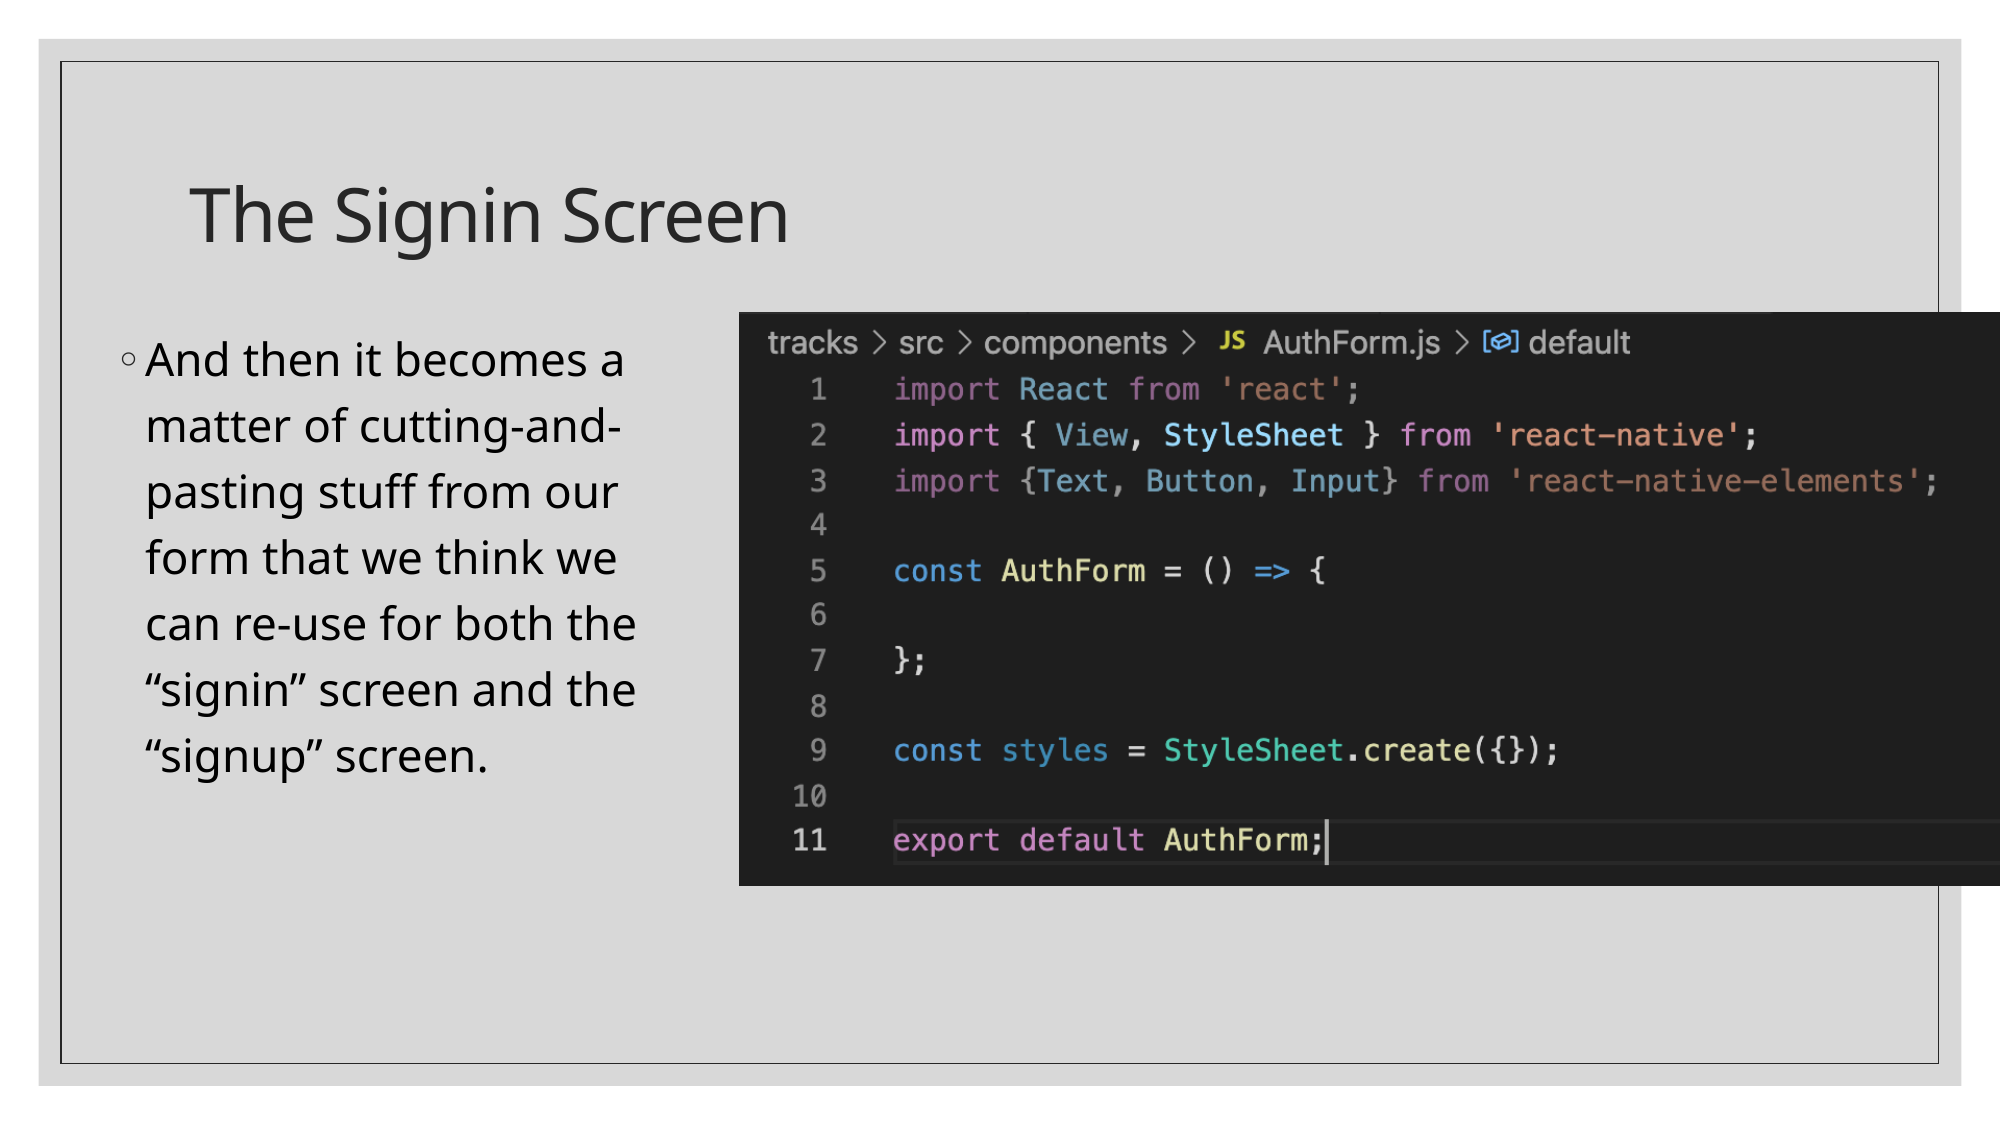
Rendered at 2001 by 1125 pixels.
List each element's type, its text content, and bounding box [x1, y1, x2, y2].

title The Signin Screen [174, 105, 1825, 331]
list And then it becomes a matter of cutting-and-pasting stuff from our form that we think we can re-use for both the “signin” screen and the “signup” screen. [100, 312, 703, 1068]
picture [739, 312, 2000, 886]
